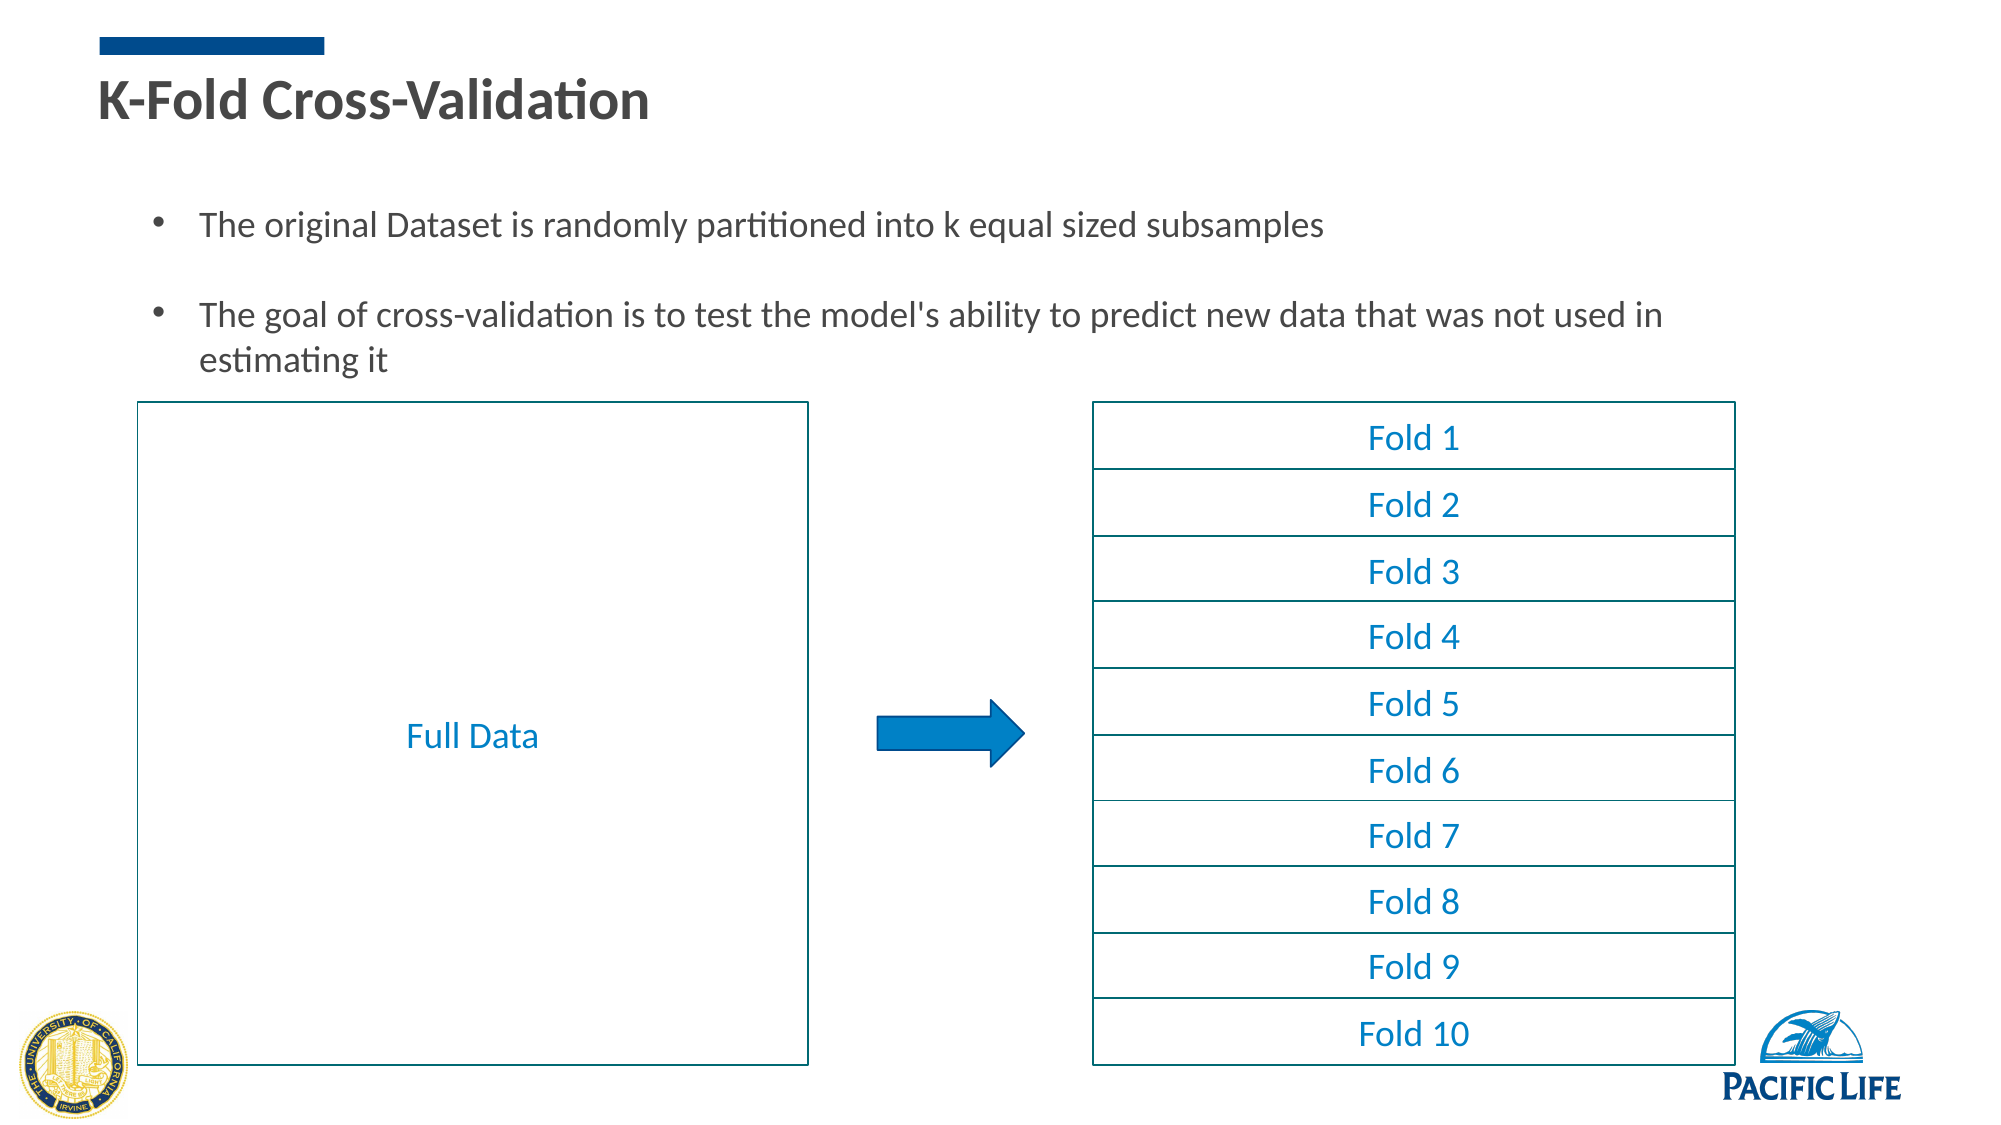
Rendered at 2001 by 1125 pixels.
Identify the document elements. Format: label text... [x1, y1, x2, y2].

text_box Fold 7 [1092, 800, 1736, 865]
picture [1790, 1013, 1826, 1023]
text_box Fold 6 [1092, 734, 1736, 800]
picture [1823, 1010, 1837, 1027]
text_box [876, 699, 1025, 768]
text_box Fold 1 [1092, 401, 1736, 468]
text_box Full Data [137, 401, 809, 1066]
picture [1827, 1022, 1860, 1060]
text_box Fold 10 [1092, 997, 1736, 1066]
text_box Fold 9 [1092, 934, 1736, 997]
picture [1767, 1021, 1804, 1053]
text_box Fold 5 [1092, 667, 1736, 734]
text_box The original Dataset is randomly partitioned into k equal sized subsamples The goal of cross-validation is to test the model's ability to predict new data that was not used in estimating it [137, 192, 1772, 387]
picture [19, 1010, 128, 1120]
text_box Fold 8 [1092, 865, 1736, 934]
picture [1802, 1053, 1835, 1060]
picture [1723, 1010, 1901, 1100]
text_box Fold 4 [1092, 600, 1736, 667]
text_box Fold 2 [1092, 468, 1736, 535]
text_box Fold 3 [1092, 535, 1736, 600]
title K-Fold Cross-Validation [83, 61, 1878, 183]
